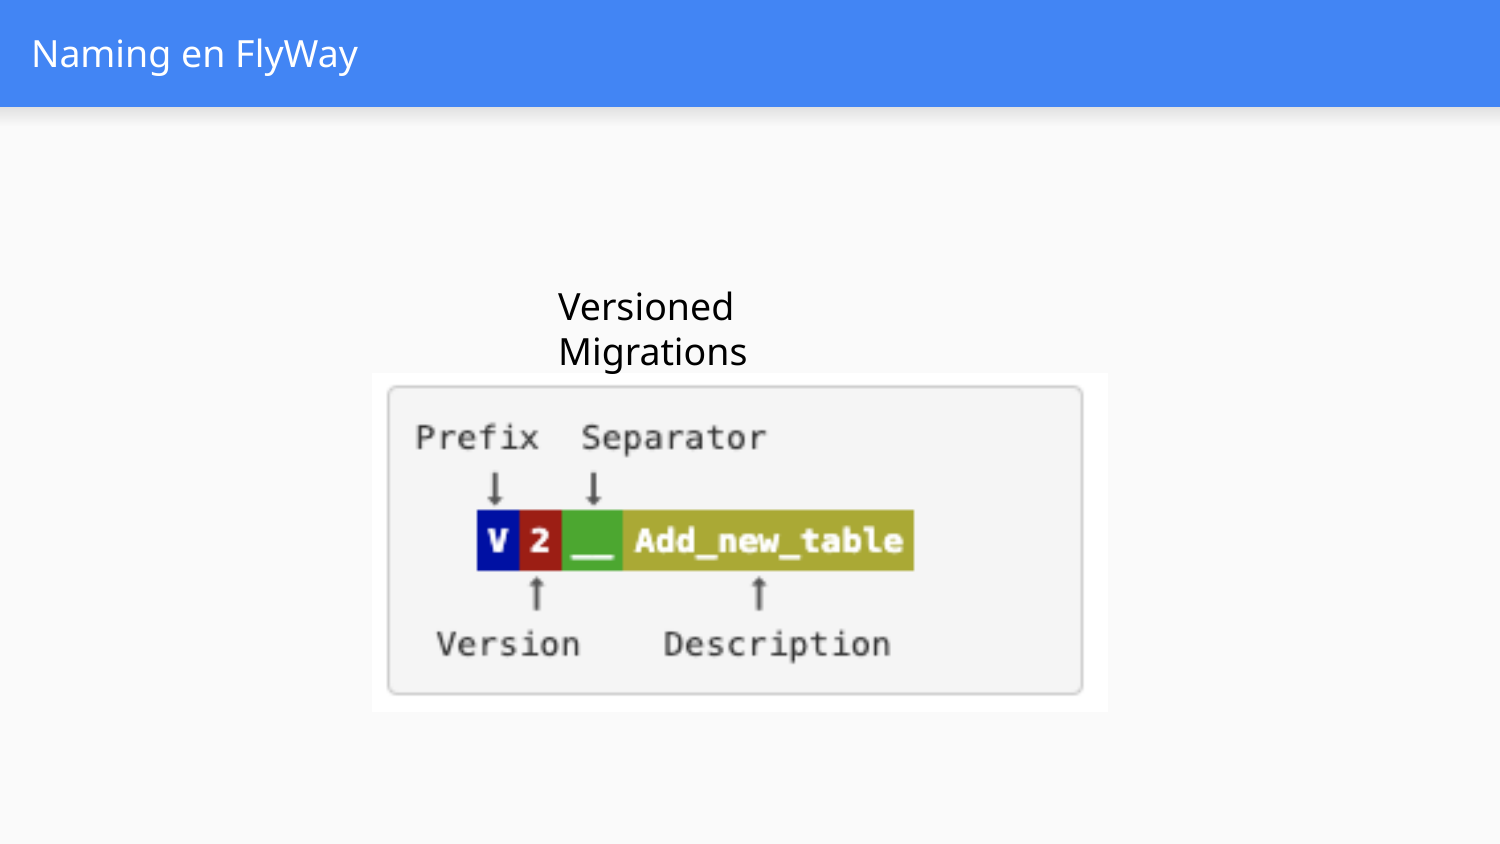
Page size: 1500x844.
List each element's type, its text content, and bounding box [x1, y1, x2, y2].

text_box Versioned Migrations [543, 267, 937, 371]
text_box [297, 212, 705, 422]
title Naming en FlyWay [16, 2, 1464, 102]
picture [372, 372, 1108, 712]
